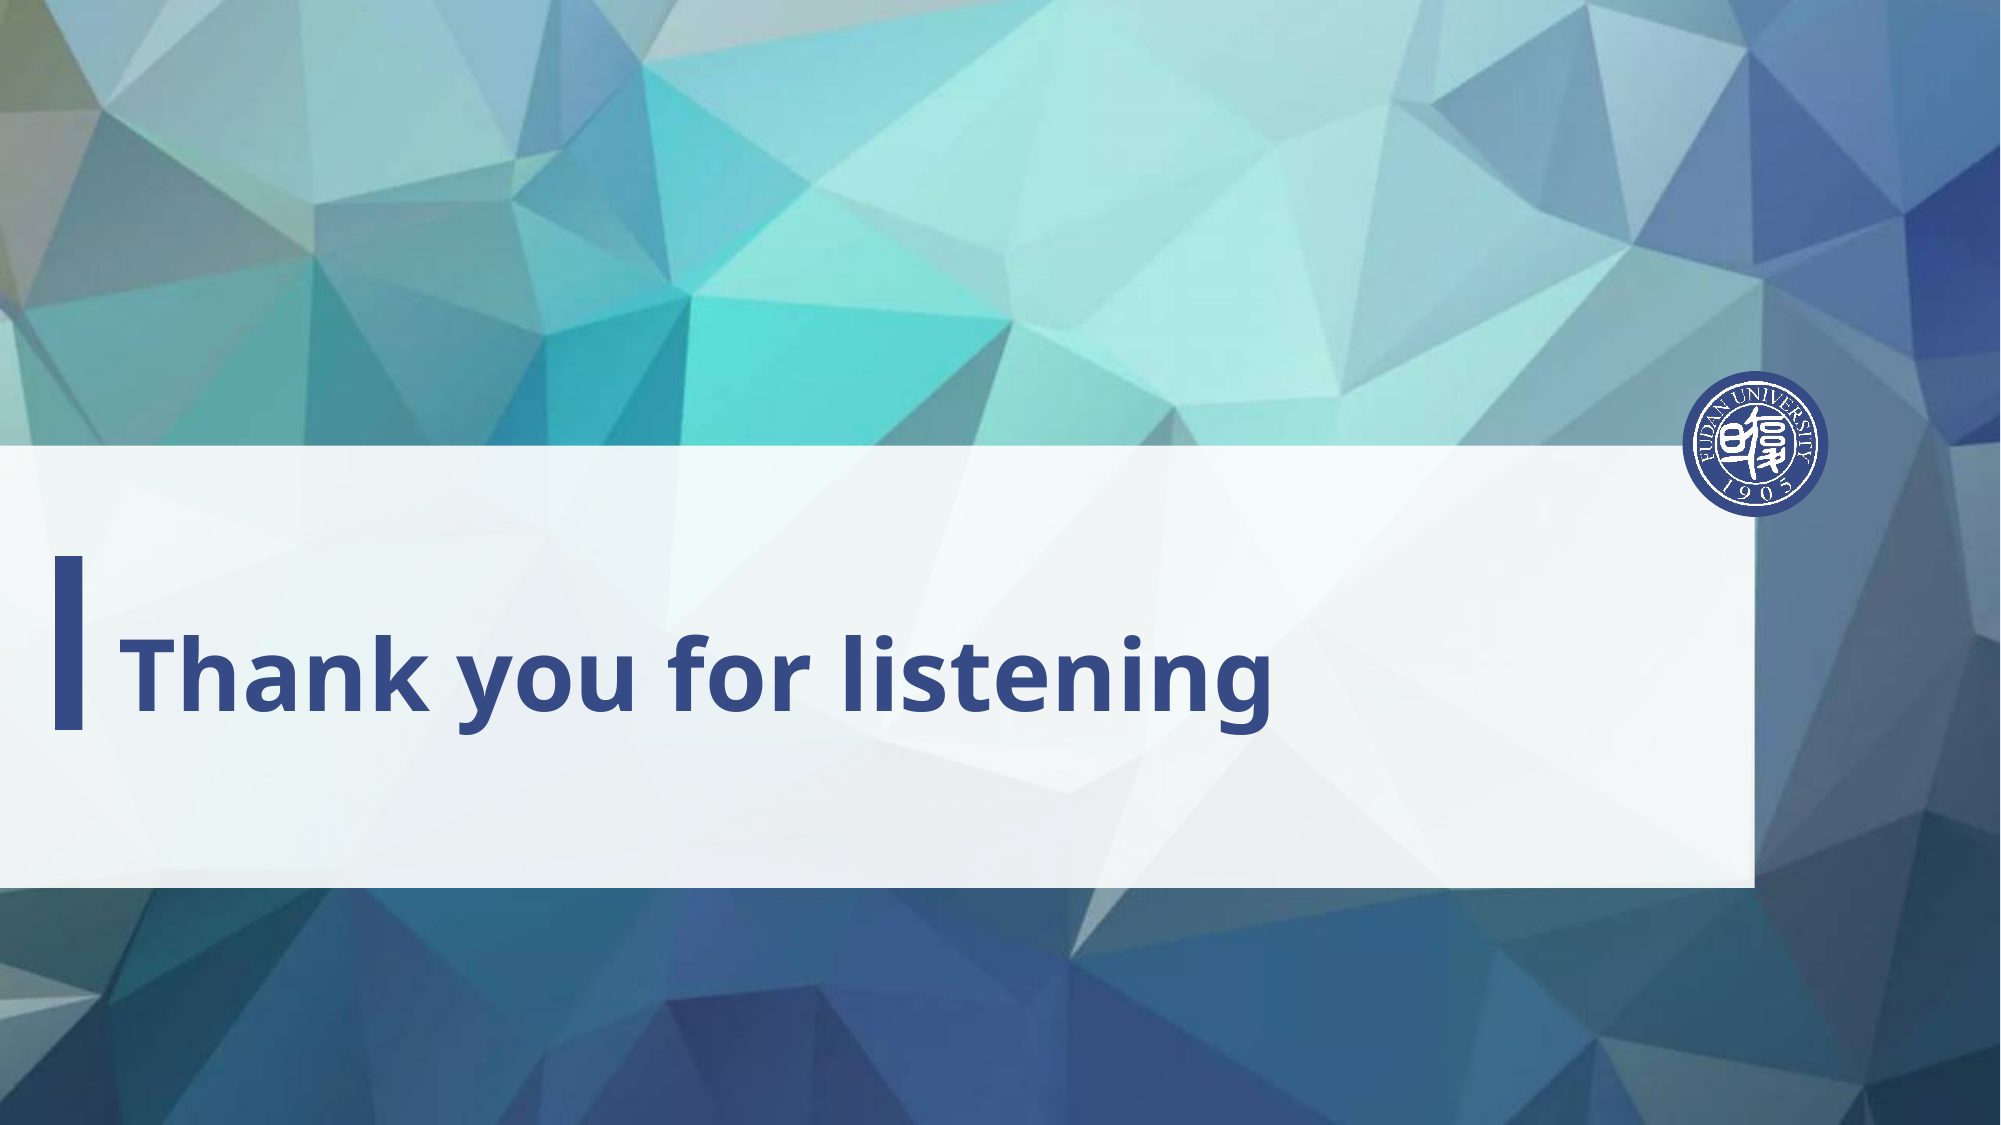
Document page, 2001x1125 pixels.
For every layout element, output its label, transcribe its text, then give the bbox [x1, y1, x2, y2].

picture [0, 0, 2001, 1125]
title Thank you for listening [103, 516, 1681, 741]
